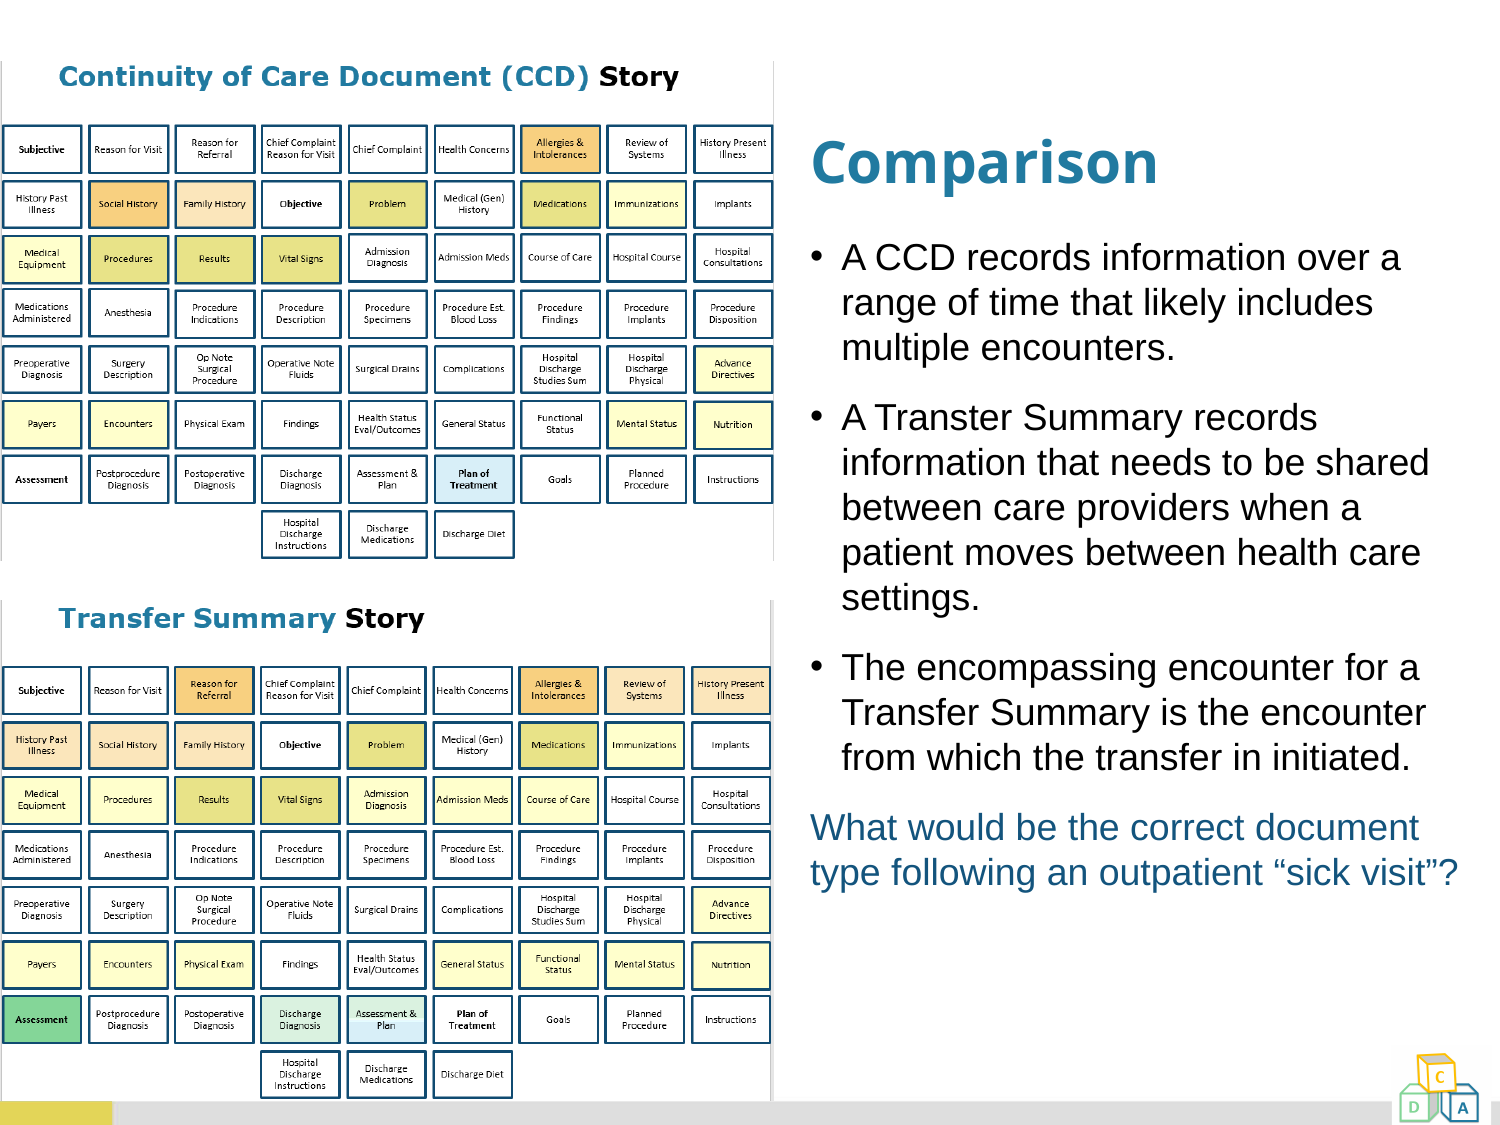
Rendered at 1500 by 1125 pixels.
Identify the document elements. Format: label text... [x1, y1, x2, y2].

list A CCD records information over a range of time that likely includes multiple encounters. A Transter Summary records information that needs to be shared between care providers when a patient moves between health care settings. The encompassing encounter for a Transfer Summary is the encounter from which the transfer in initiated. What would be the correct document type following an outpatient “sick visit”? [810, 225, 1478, 830]
title Comparison [810, 93, 1478, 225]
picture [0, 0, 1500, 1125]
